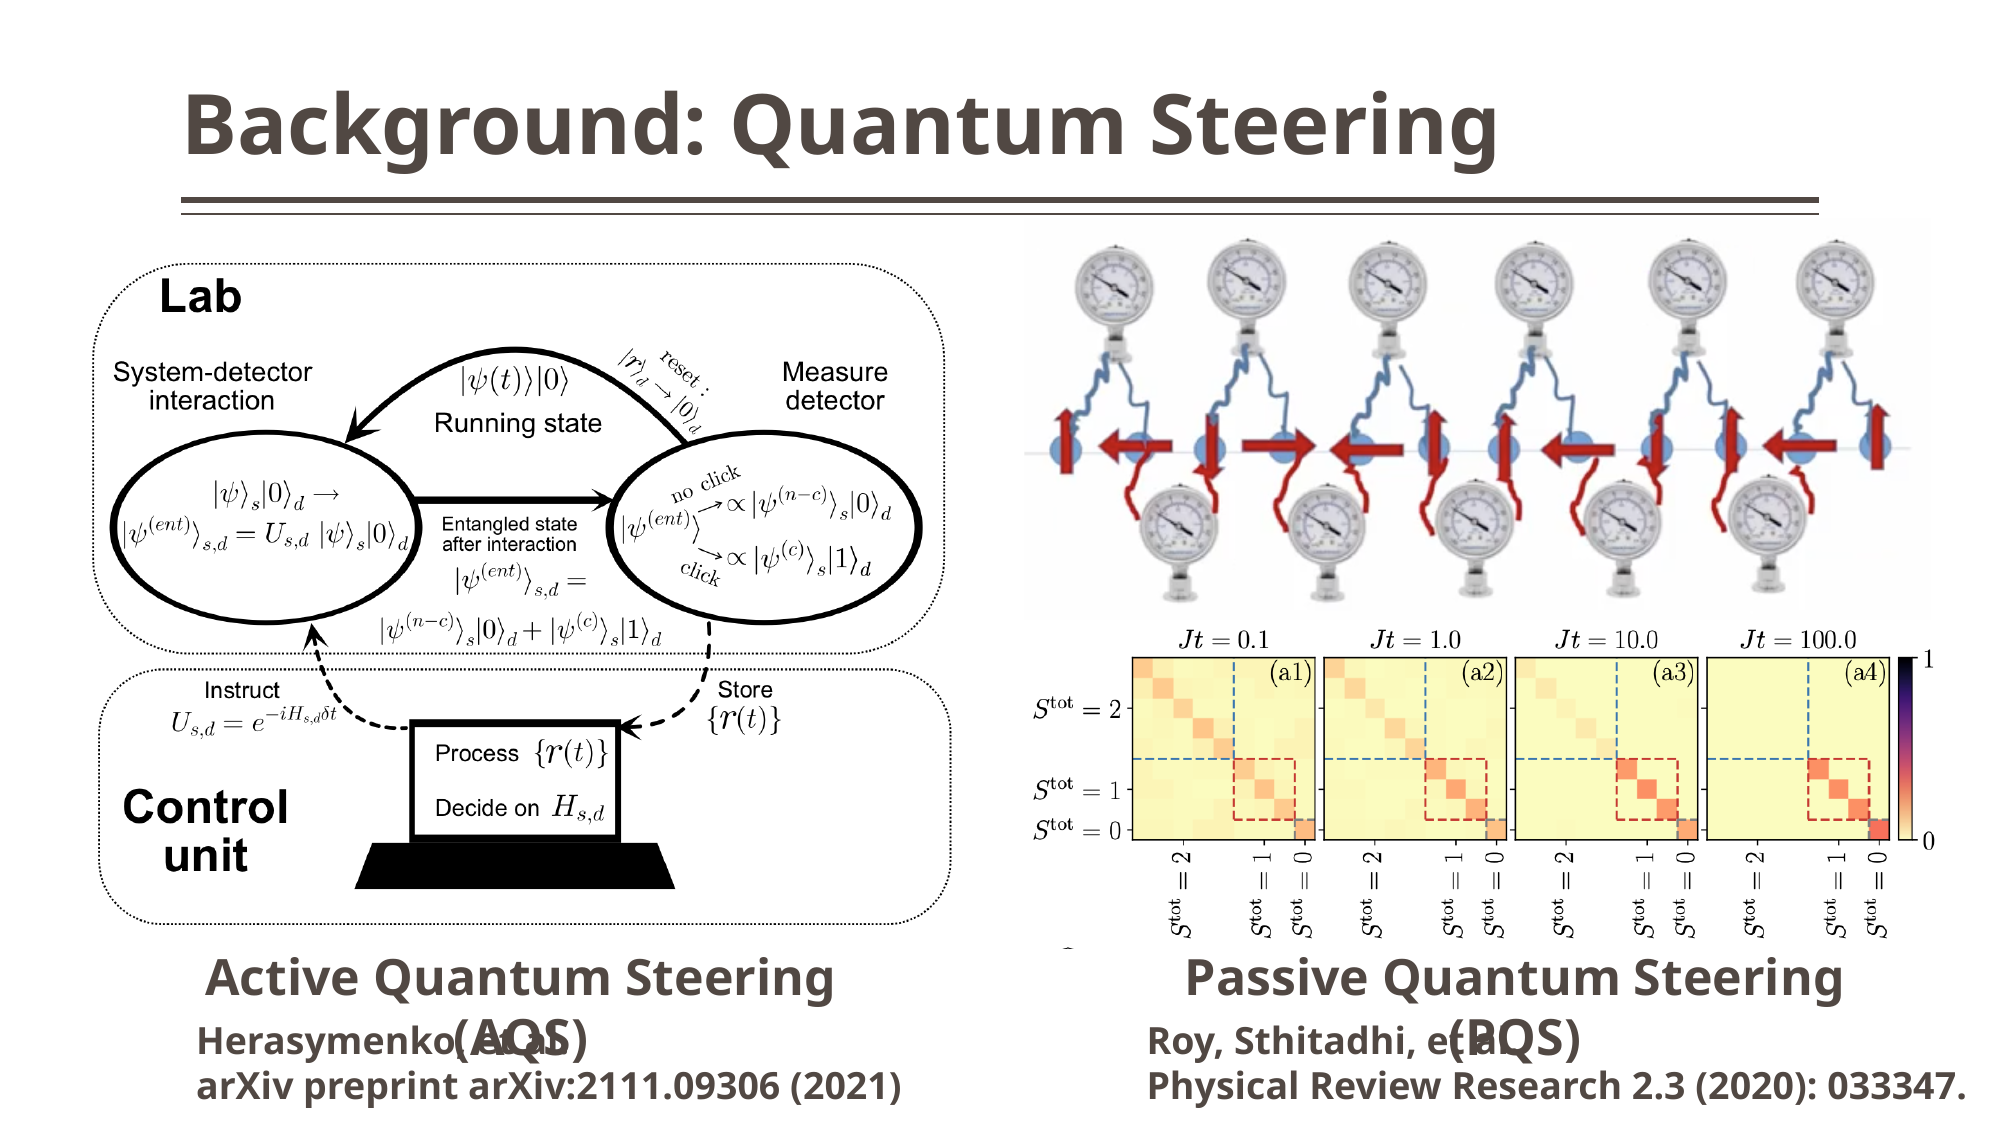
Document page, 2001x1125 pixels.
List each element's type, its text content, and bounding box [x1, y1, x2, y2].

title Background: Quantum Steering [181, 0, 1819, 180]
text_box Passive Quantum Steering (PQS) [1132, 959, 1898, 1009]
text_box Roy, Sthitadhi, et al. Physical Review Research 2.3 (2020): 033347. [1131, 1009, 2000, 1115]
picture [1024, 218, 1943, 950]
picture [59, 225, 983, 959]
text_box Herasymenko, et al. arXiv preprint arXiv:2111.09306 (2021) [181, 1009, 1131, 1115]
text_box Active Quantum Steering (AQS) [154, 967, 888, 1073]
